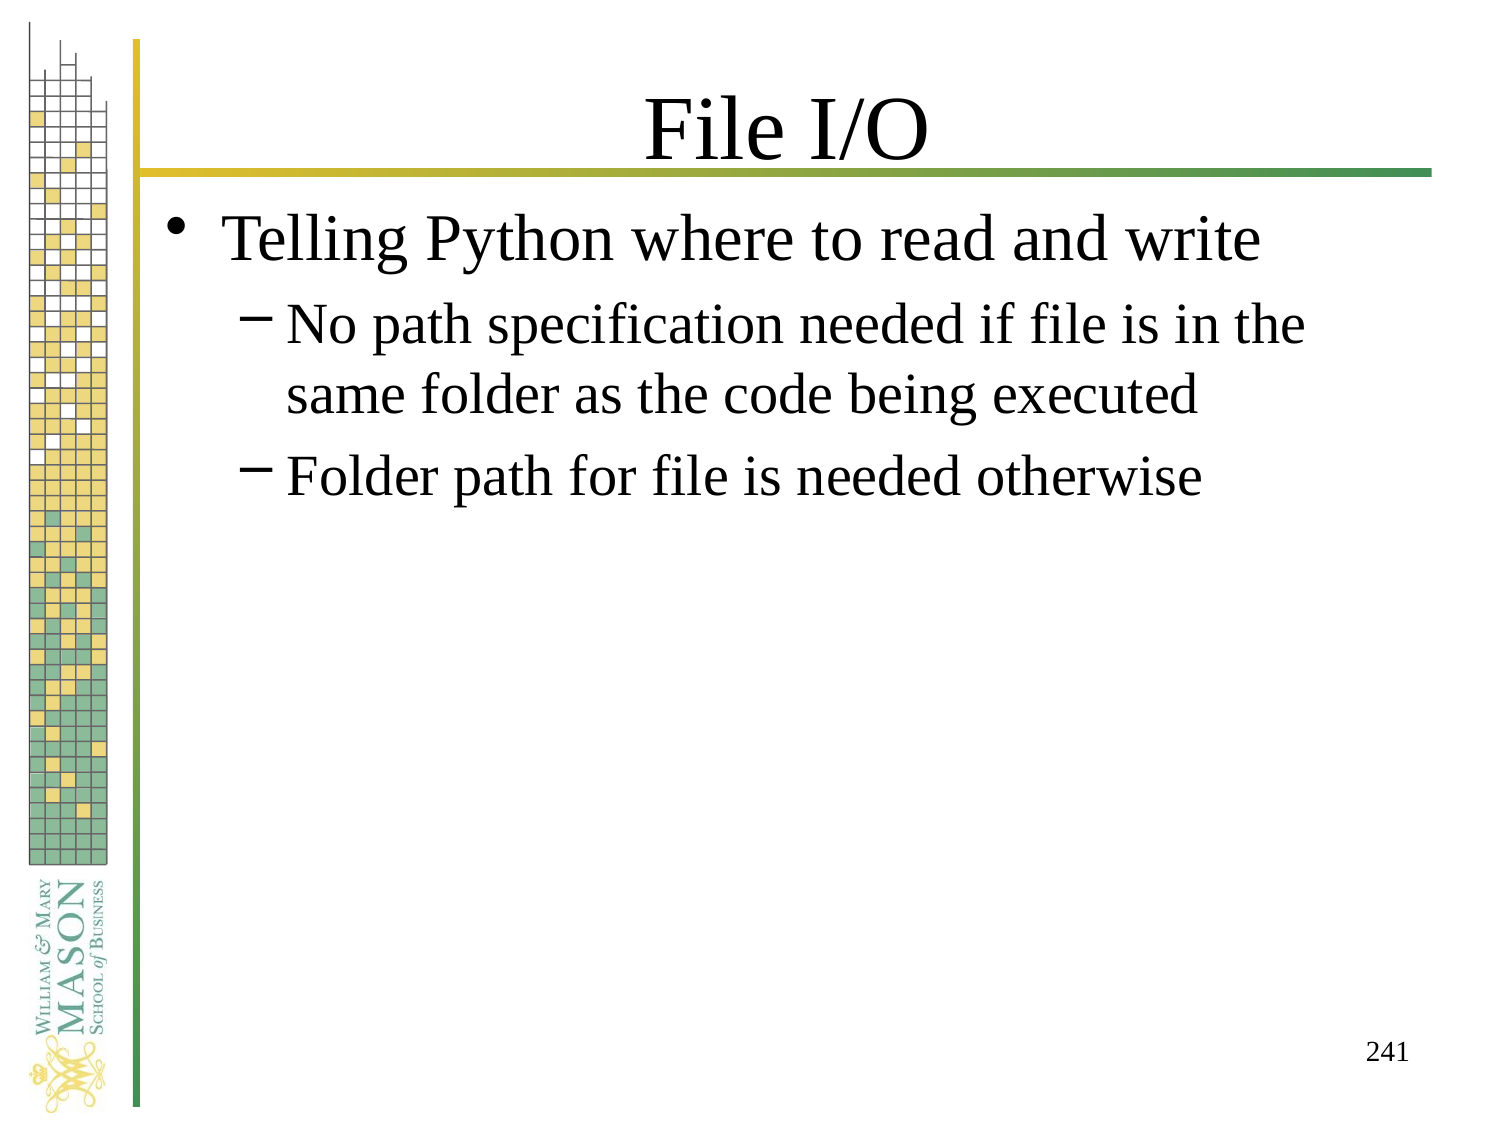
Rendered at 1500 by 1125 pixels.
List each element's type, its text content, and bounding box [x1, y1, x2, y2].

list Telling Python where to read and write No path specification needed if file is in the same folder as the code being executed Folder path for file is needed otherwise [150, 186, 1425, 1005]
title File I/O [150, 45, 1425, 186]
slide_number 241 [1048, 1024, 1426, 1103]
table_cell is [29, 879, 107, 1113]
